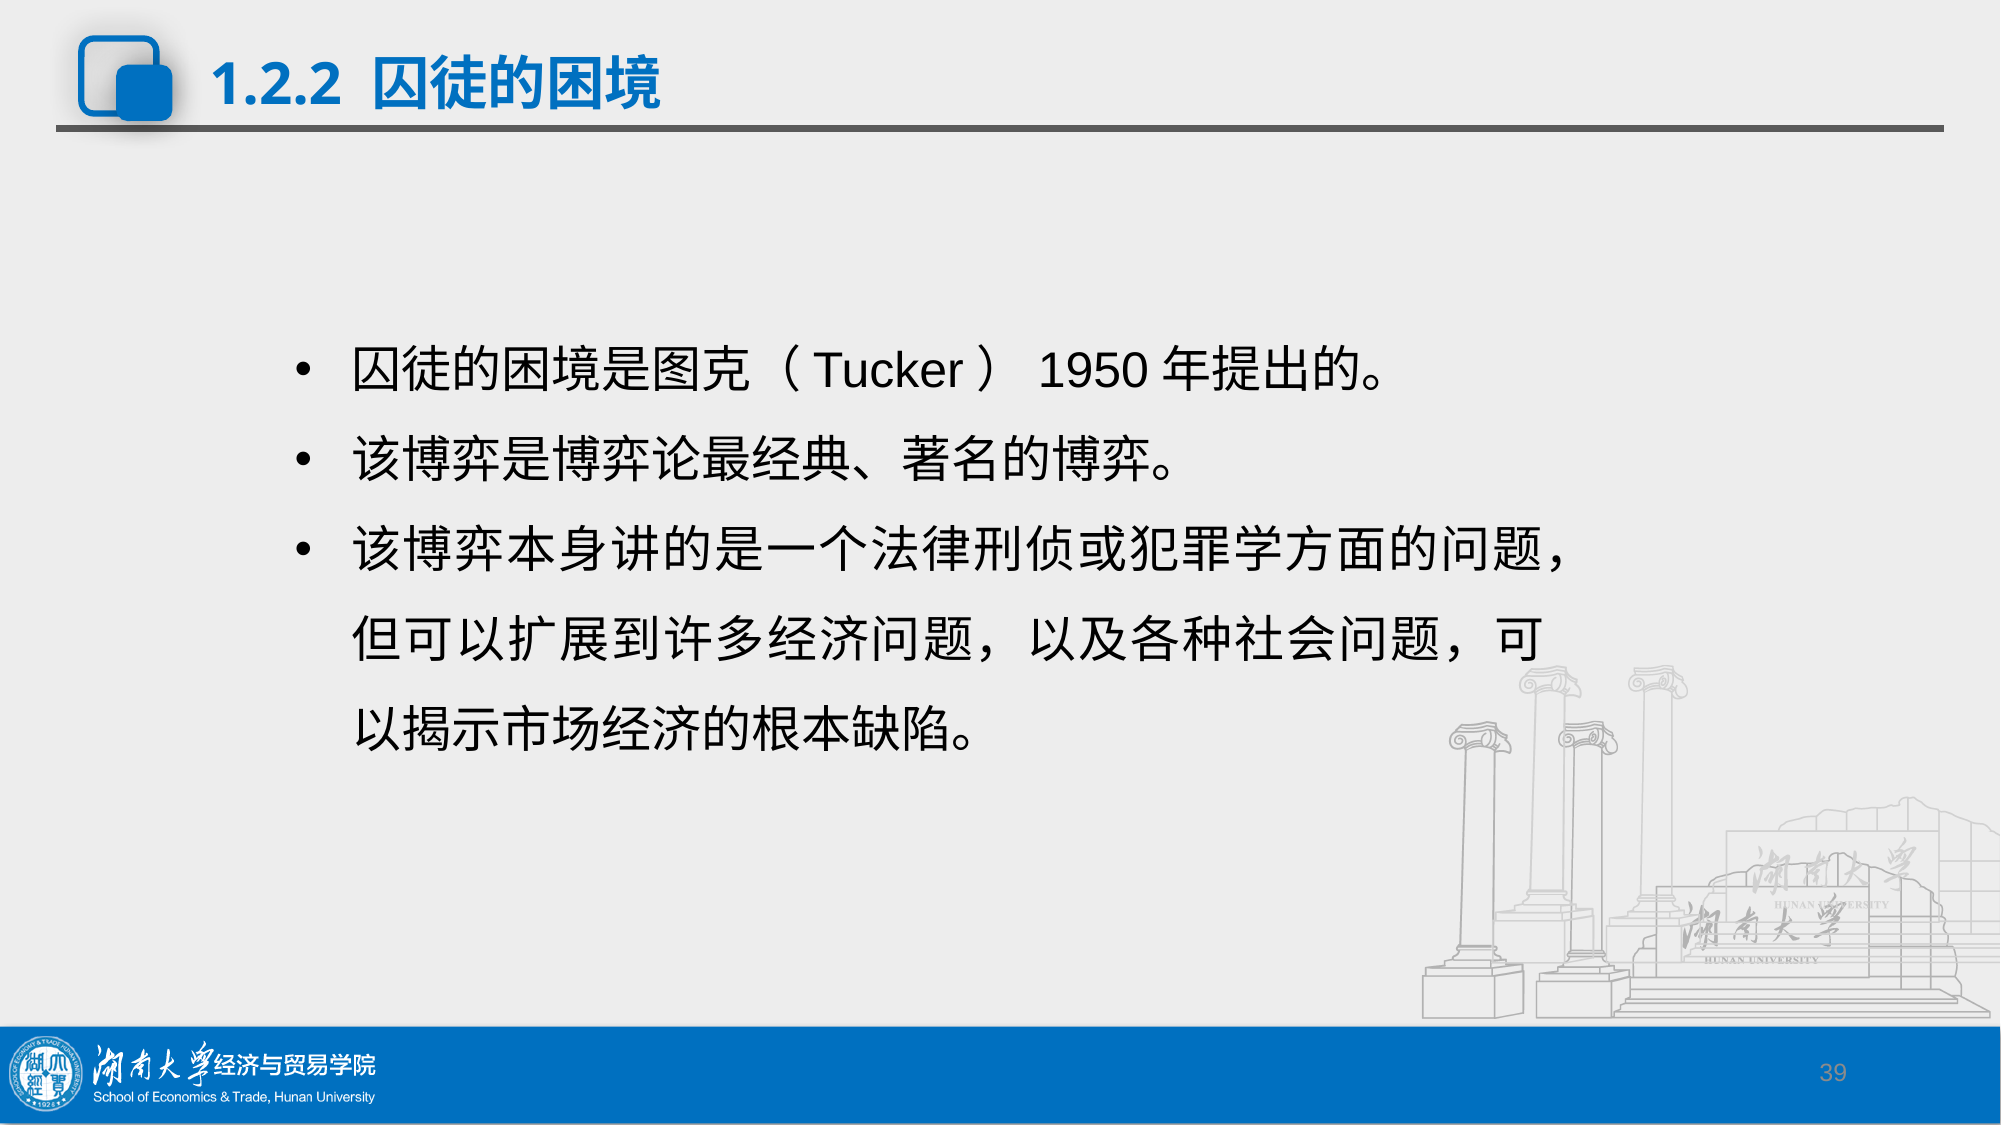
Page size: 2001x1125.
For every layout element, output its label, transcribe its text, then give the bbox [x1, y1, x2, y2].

text_box 囚徒的困境是图克（Tucker）1950年提出的。 该博弈是博弈论最经典、著名的博弈。 该博弈本身讲的是一个法律刑侦或犯罪学方面的问题，但可以扩展到许多经济问题，以及各种社会问题，可以揭示市场经济的根本缺陷。 [279, 300, 1560, 766]
title 1.2.2 囚徒的困境 [194, 48, 972, 124]
picture [1428, 599, 2000, 1059]
picture [7, 1035, 383, 1114]
